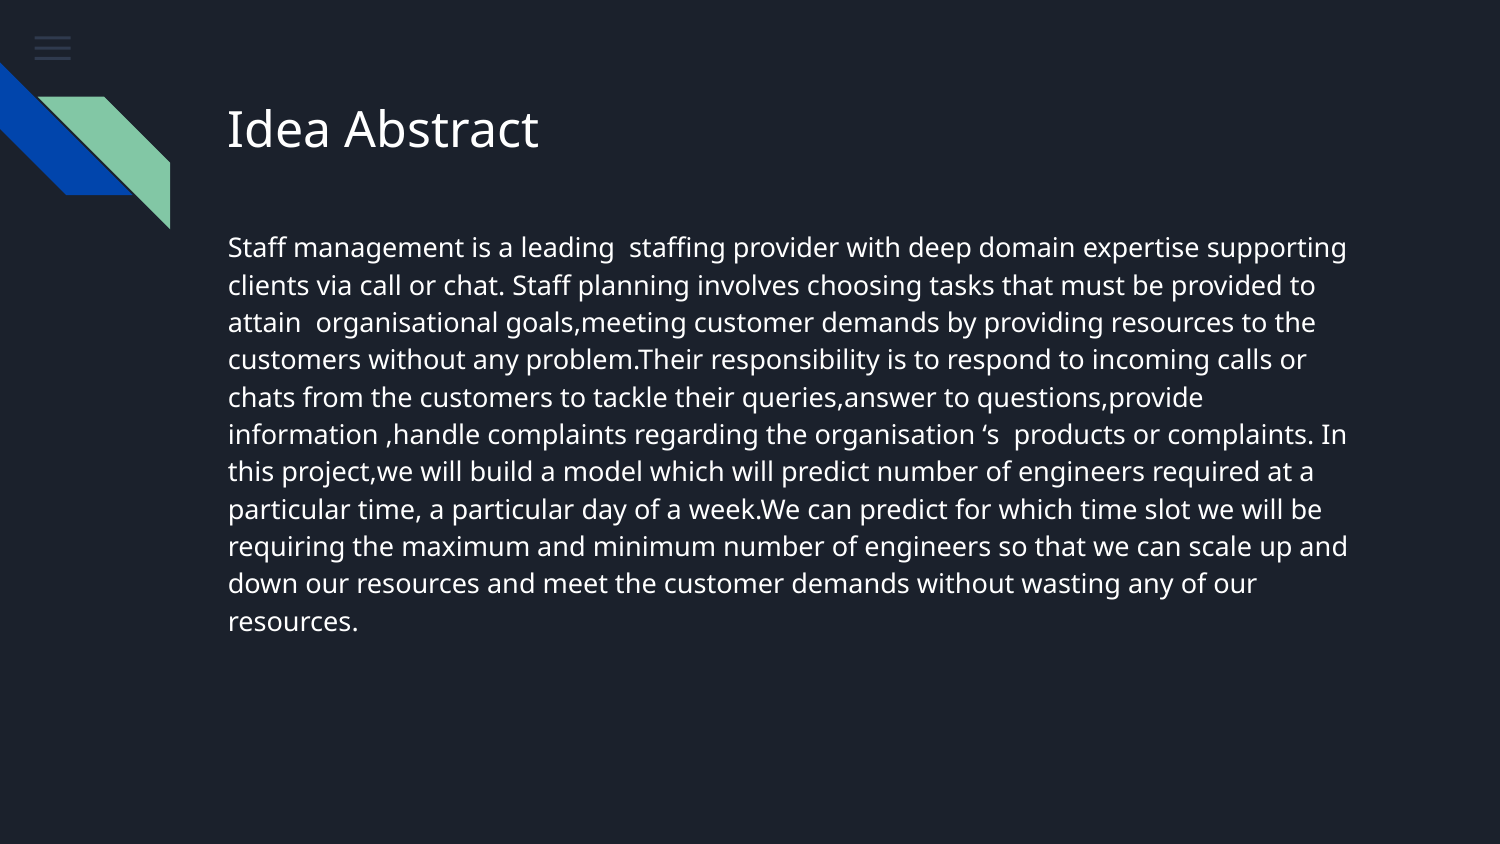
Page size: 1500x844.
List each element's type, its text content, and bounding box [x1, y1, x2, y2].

list Staff management is a leading staffing provider with deep domain expertise supporting clients via call or chat. Staff planning involves choosing tasks that must be provided to attain organisational goals,meeting customer demands by providing resources to the customers without any problem.Their responsibility is to respond to incoming calls or chats from the customers to tackle their queries,answer to questions,provide information ,handle complaints regarding the organisation ‘s products or complaints. In this project,we will build a model which will predict number of engineers required at a particular time, a particular day of a week.We can predict for which time slot we will be requiring the maximum and minimum number of engineers so that we can scale up and down our resources and meet the customer demands without wasting any of our resources. [212, 210, 1368, 735]
title Idea Abstract [212, 82, 1368, 167]
